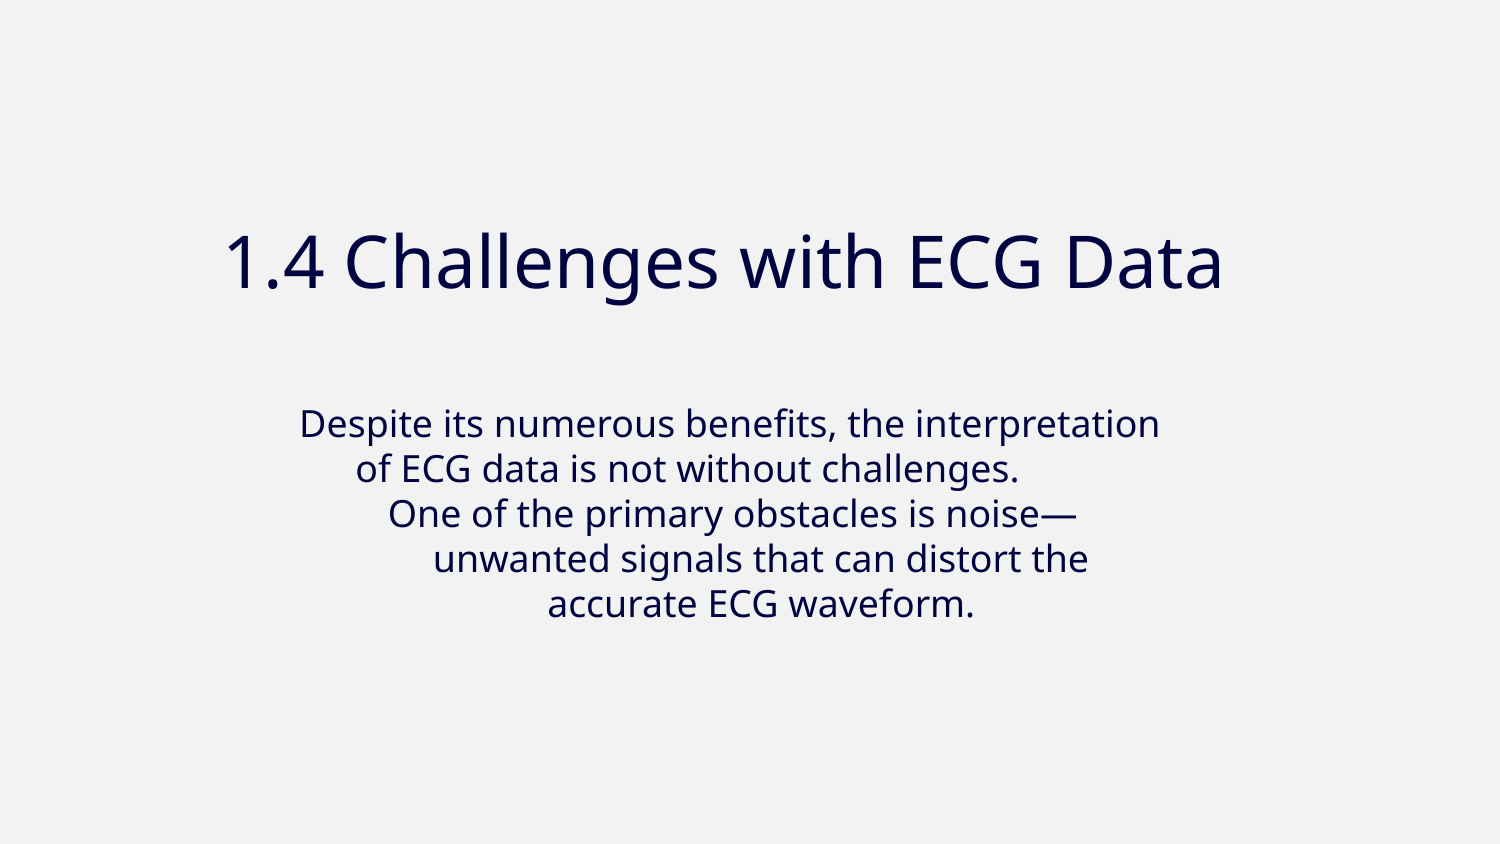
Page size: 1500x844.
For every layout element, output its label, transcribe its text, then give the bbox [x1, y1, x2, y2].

subtitle Despite its numerous benefits, the interpretation of ECG data is not without challenges. One of the primary obstacles is noise—unwanted signals that can distort the accurate ECG waveform. [265, 385, 1183, 648]
title 1.4 Challenges with ECG Data [170, 201, 1278, 317]
